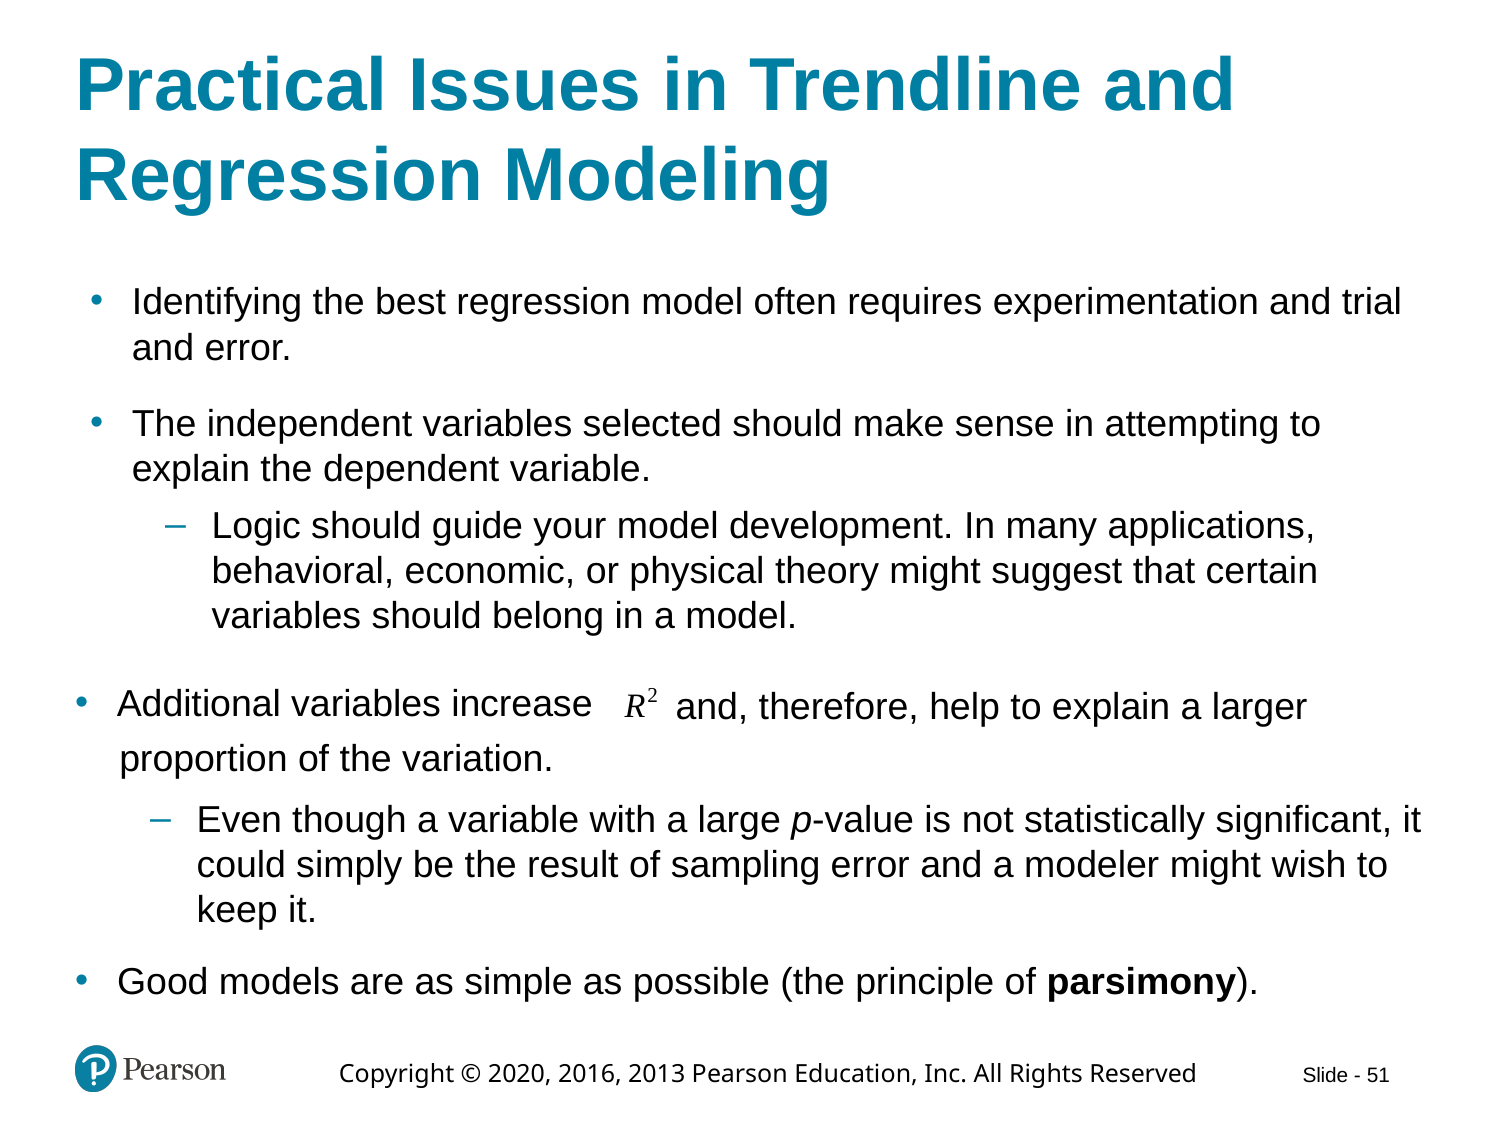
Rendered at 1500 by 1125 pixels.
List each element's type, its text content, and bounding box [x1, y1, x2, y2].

picture [83, 1054, 109, 1079]
list and, therefore, help to explain a larger [675, 682, 1324, 733]
picture [101, 1045, 226, 1092]
list Even though a variable with a large p-value is not statistically significant, it could simply be the result of sampling error and a modeler might wish to keep it. [75, 794, 1425, 948]
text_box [620, 681, 662, 721]
list Additional variables increase [75, 679, 607, 724]
title Practical Issues in Trendline and Regression Modeling [75, 35, 1425, 216]
list proportion of the variation. [119, 733, 566, 785]
picture [75, 1078, 86, 1092]
list Identifying the best regression model often requires experimentation and trial and error. The independent variables selected should make sense in attempting to explain the dependent variable. Logic should guide your model development. In many applications, behavioral, economic, or physical theory might suggest that certain variables should belong in a model. [75, 262, 1425, 668]
picture [75, 1045, 90, 1061]
list Good models are as simple as possible (the principle of parsimony). [75, 957, 1425, 1040]
